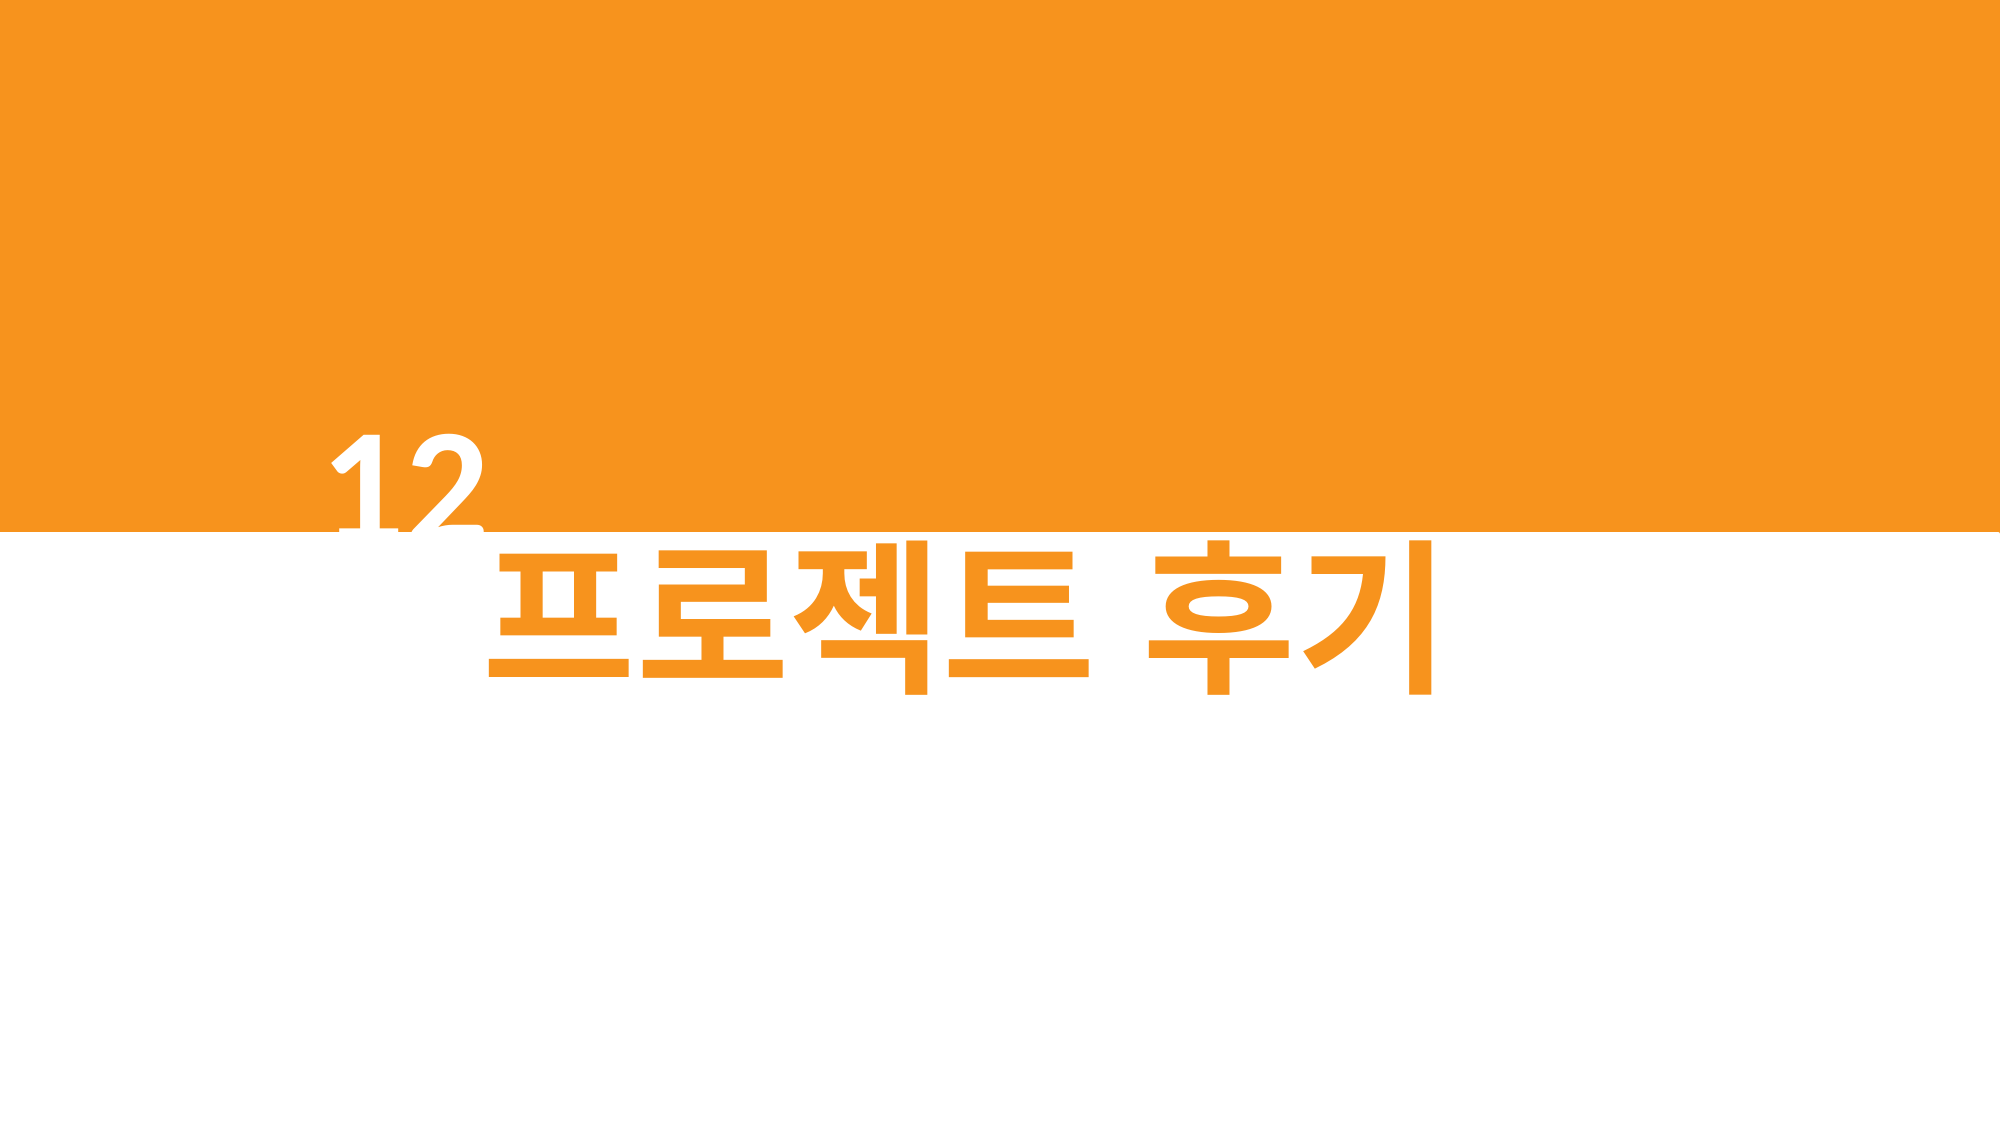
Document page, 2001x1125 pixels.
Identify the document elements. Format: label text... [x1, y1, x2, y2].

text_box 12 [306, 369, 569, 585]
text_box 프로젝트 후기 [468, 506, 1899, 722]
text_box [0, 532, 2000, 1125]
